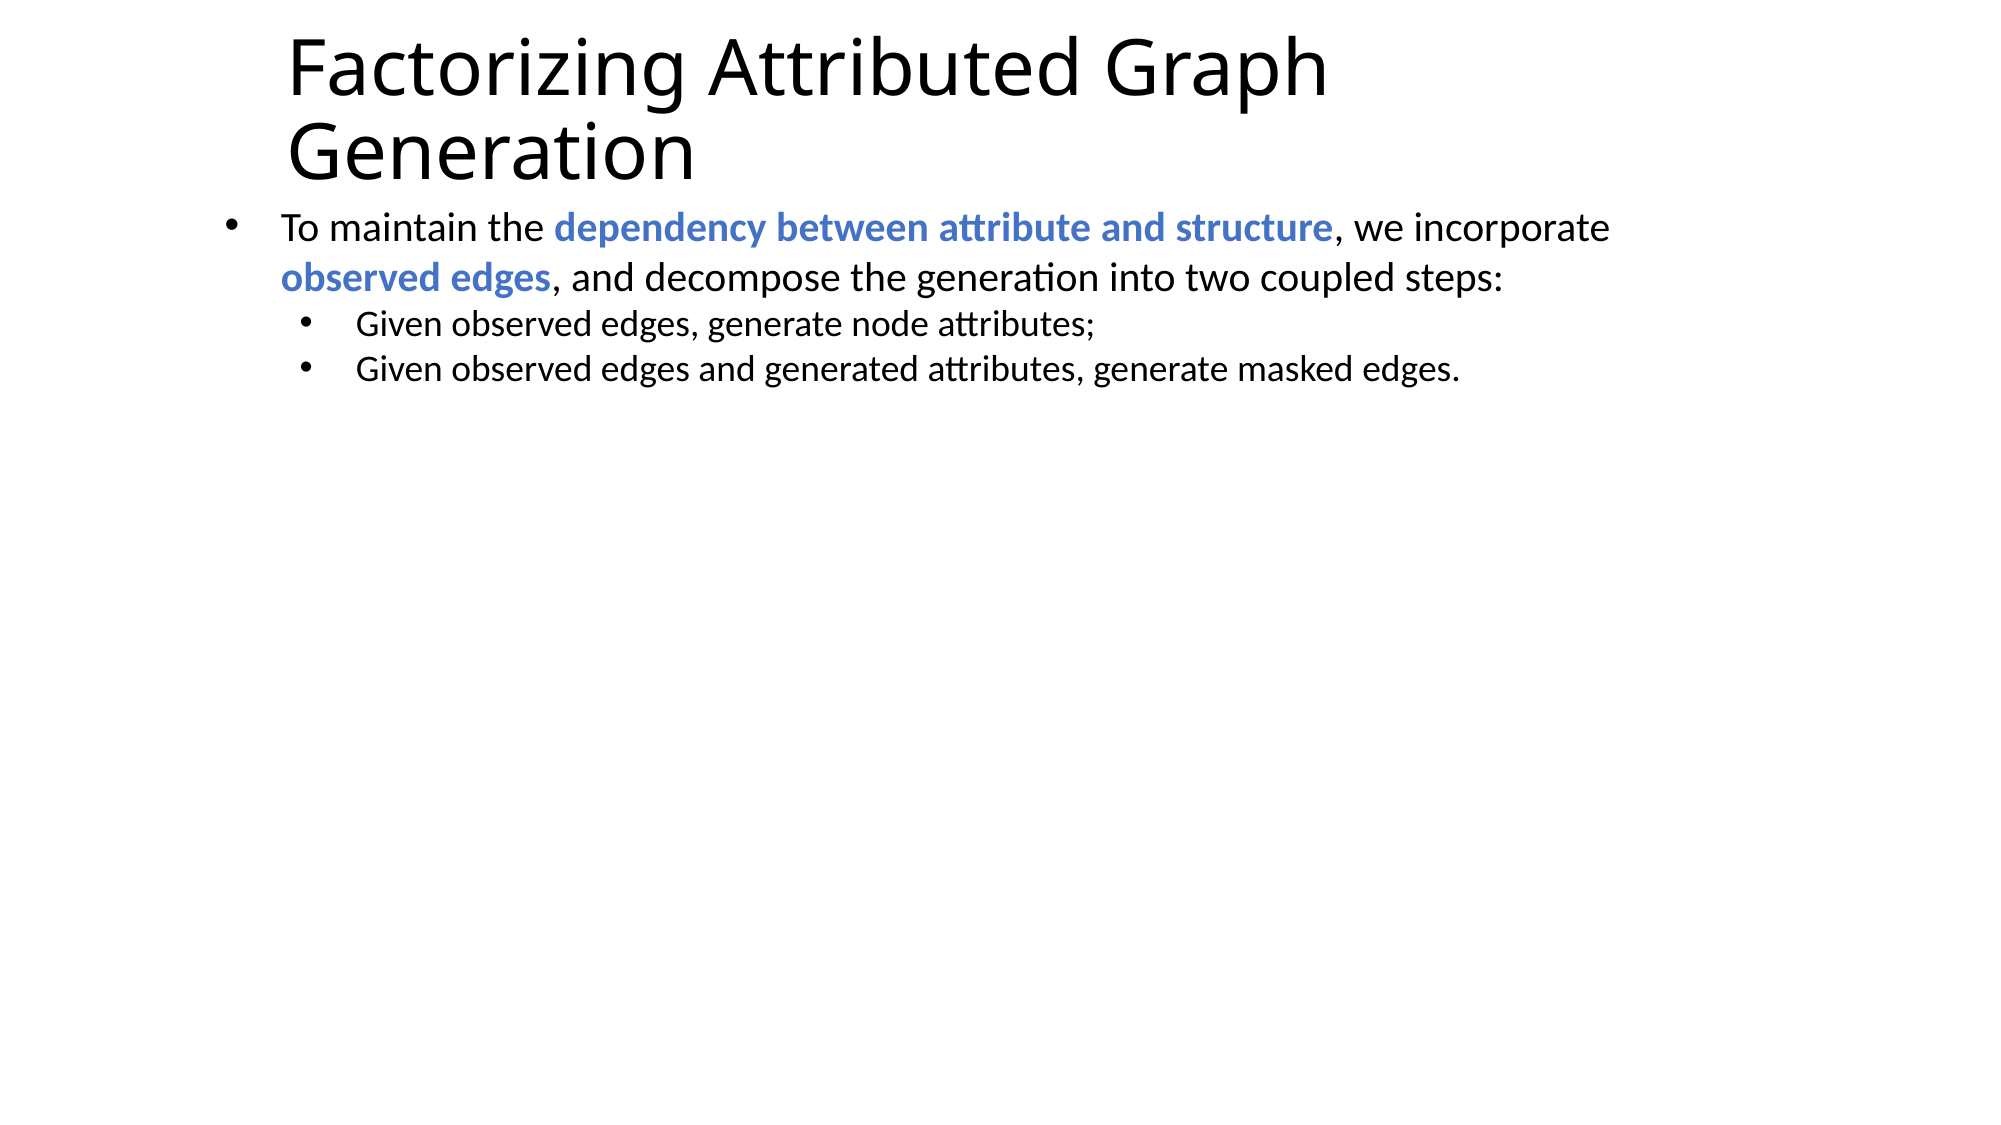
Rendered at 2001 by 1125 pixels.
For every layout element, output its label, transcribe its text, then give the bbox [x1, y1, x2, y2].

title Factorizing Attributed Graph Generation [271, 20, 1720, 191]
text_box To maintain the dependency between attribute and structure, we incorporate observed edges, and decompose the generation into two coupled steps: Given observed edges, generate node attributes; Given observed edges and generated attributes, generate masked edges. [209, 191, 1756, 397]
